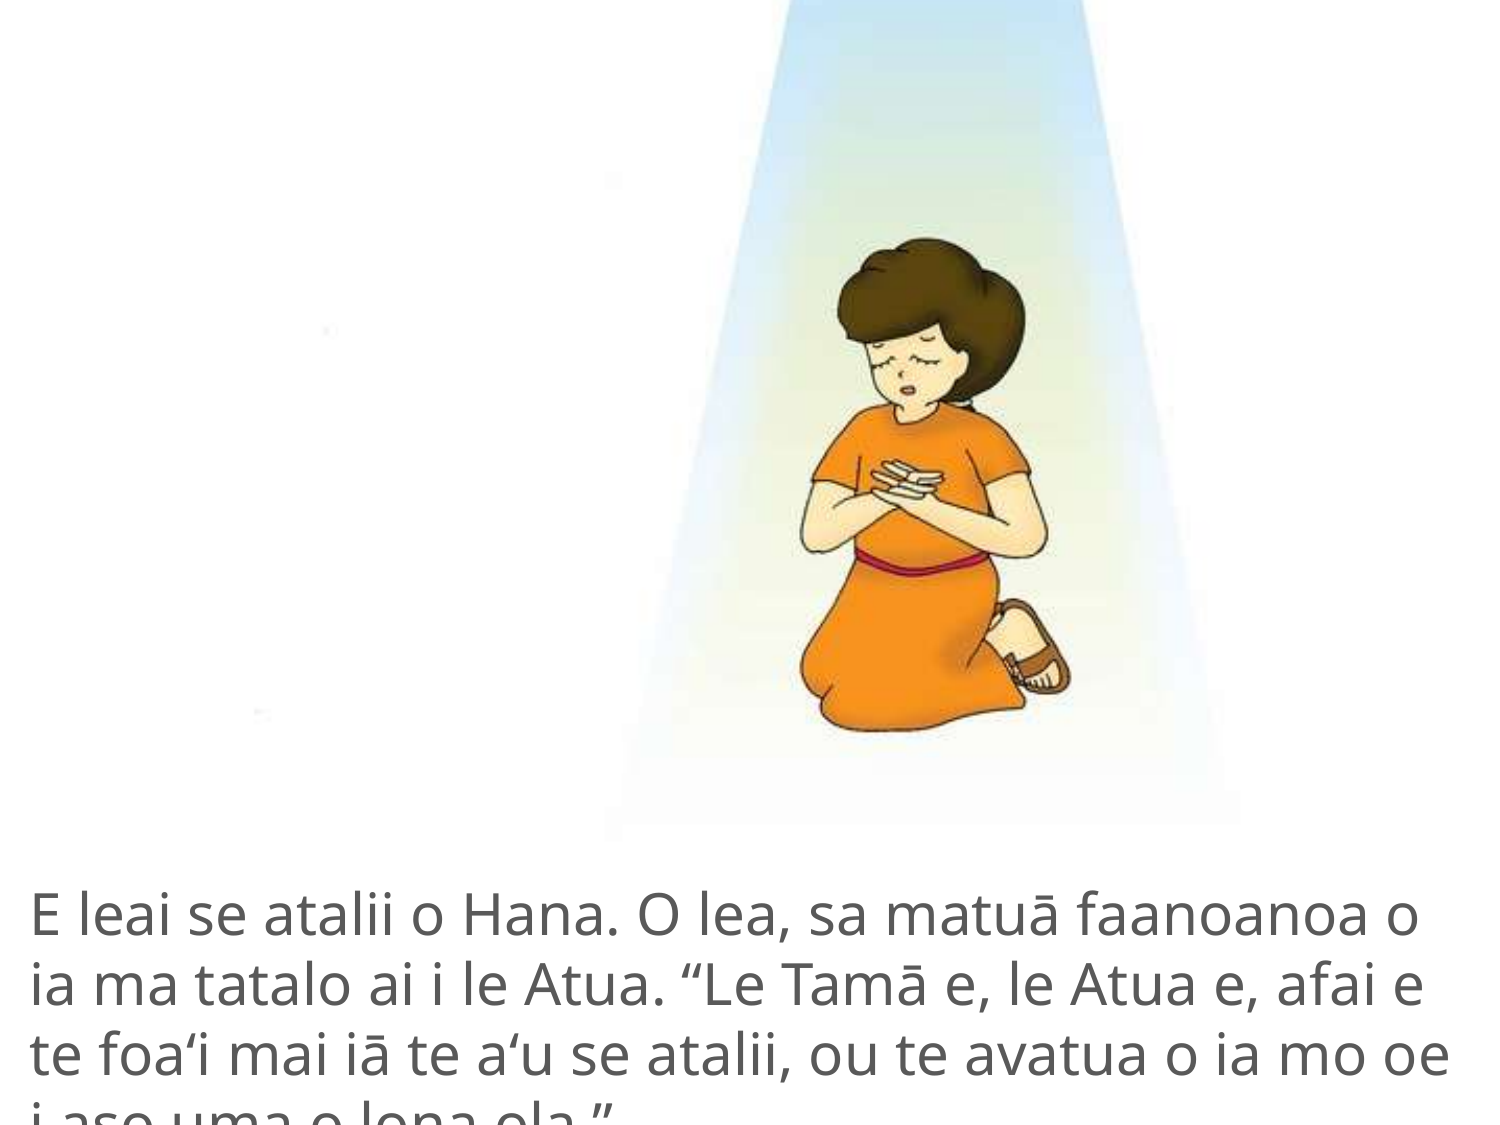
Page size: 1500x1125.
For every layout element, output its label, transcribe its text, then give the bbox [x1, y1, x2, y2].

picture [71, 0, 1429, 858]
text_box E leai se atalii o Hana. O lea, sa matuā faanoanoa o ia ma tatalo ai i le Atua. “Le Tamā e, le Atua e, afai e te foaʻi mai iā te aʻu se atalii, ou te avatua o ia mo oe i aso uma o lona ola.” [14, 869, 1486, 1125]
